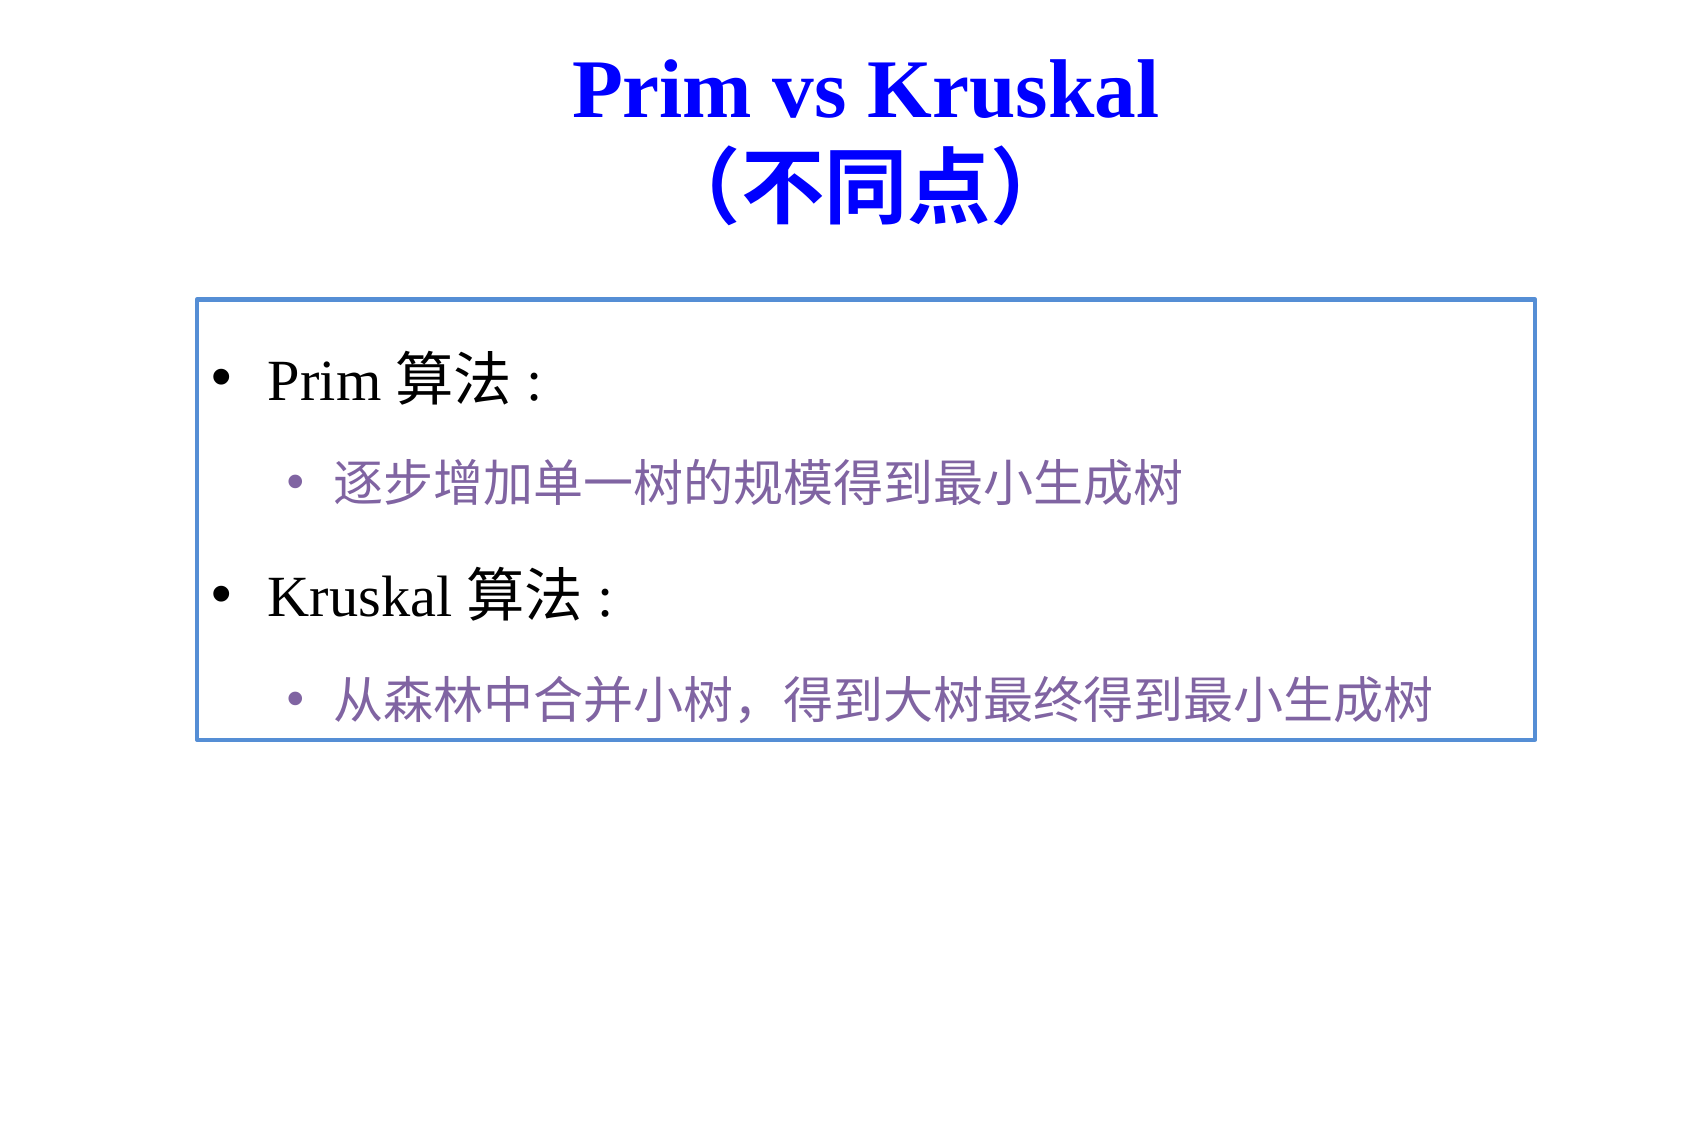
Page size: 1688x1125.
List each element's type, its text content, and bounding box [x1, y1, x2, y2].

title Prim vs Kruskal （不同点） [106, 26, 1626, 215]
list Prim算法: 逐步增加单一树的规模得到最小生成树 Kruskal算法: 从森林中合并小树，得到大树最终得到最小生成树 [196, 299, 1536, 740]
